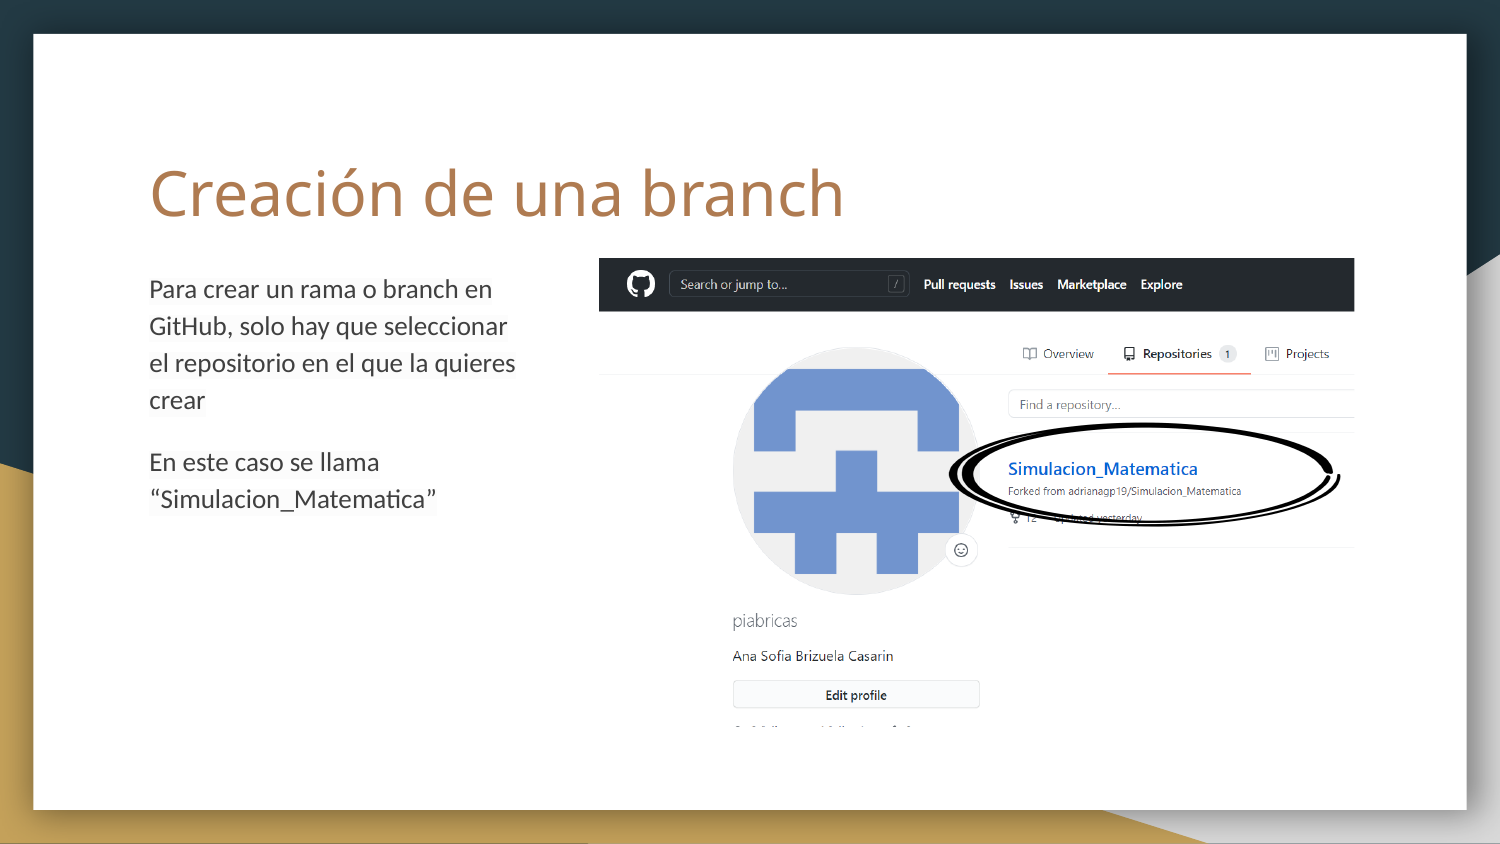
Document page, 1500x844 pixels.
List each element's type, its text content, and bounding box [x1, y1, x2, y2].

list Para crear un rama o branch en GitHub, solo hay que seleccionar el repositorio en el que la quieres crear En este caso se llama “Simulacion_Matematica” [134, 251, 537, 653]
picture [598, 258, 1355, 727]
title Creación de una branch [134, 138, 1366, 296]
text_box [1168, 32, 1500, 98]
